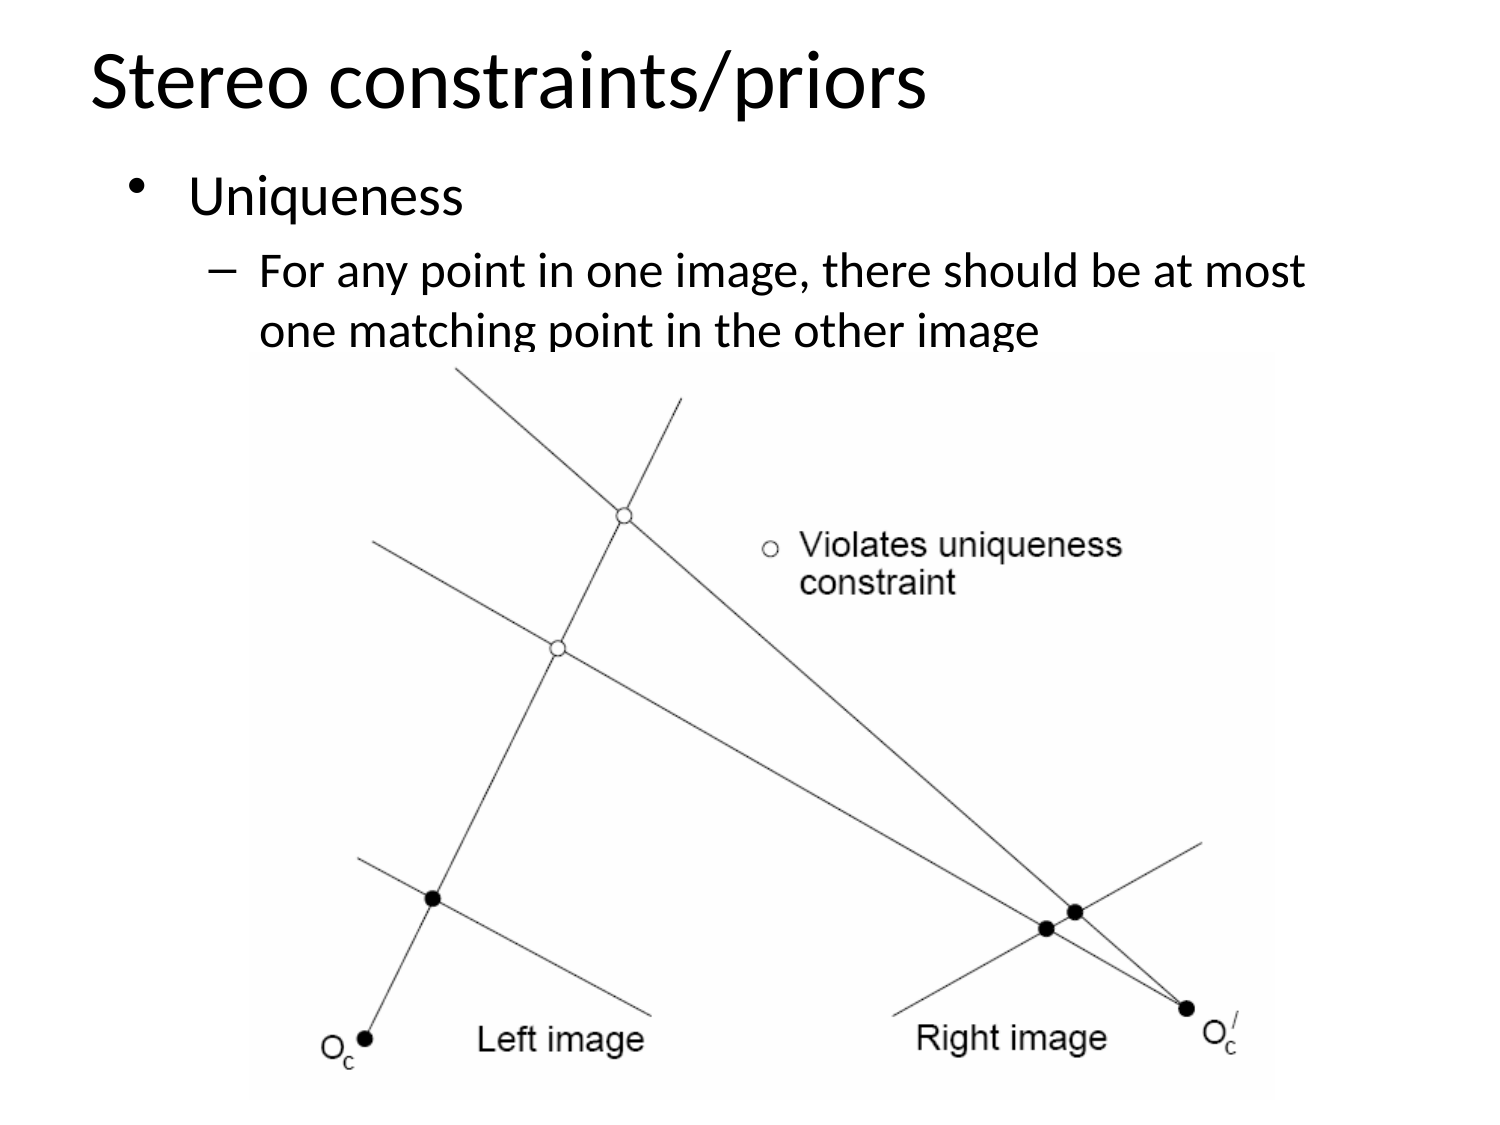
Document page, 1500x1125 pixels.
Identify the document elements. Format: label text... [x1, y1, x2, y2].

title Stereo constraints/priors [74, 0, 1426, 151]
picture [249, 352, 1276, 1101]
list Uniqueness For any point in one image, there should be at most one matching point in the other image [112, 149, 1388, 376]
